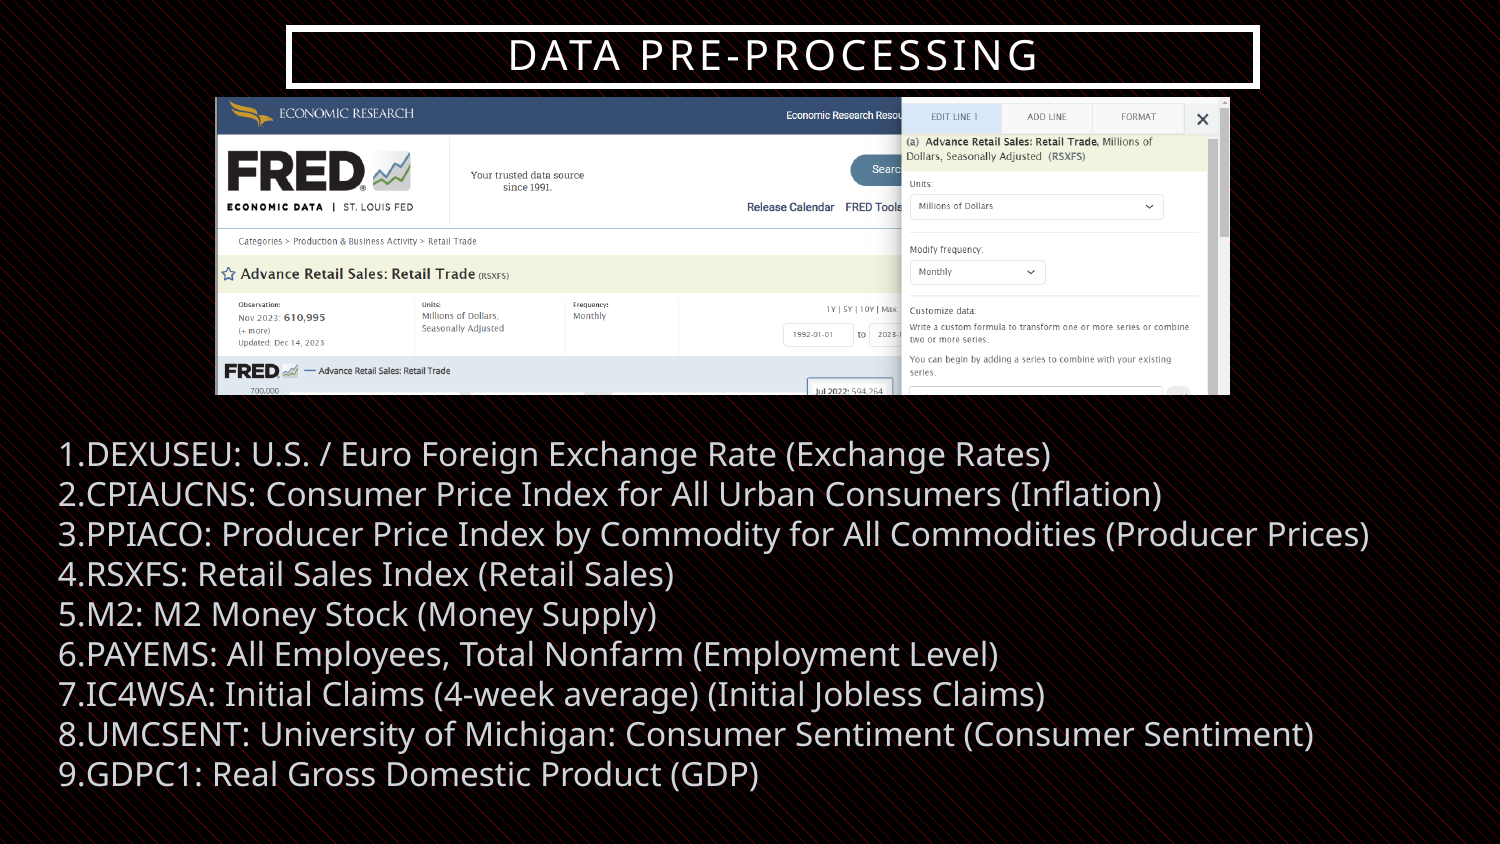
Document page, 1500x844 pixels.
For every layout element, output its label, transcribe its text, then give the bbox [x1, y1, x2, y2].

title Data PRe-processing [286, 26, 1259, 89]
picture [214, 97, 1230, 395]
text_box DEXUSEU: U.S. / Euro Foreign Exchange Rate (Exchange Rates) CPIAUCNS: Consumer Price Index for All Urban Consumers (Inflation) PPIACO: Producer Price Index by Commodity for All Commodities (Producer Prices) RSXFS: Retail Sales Index (Retail Sales) M2: M2 Money Stock (Money Supply) PAYEMS: All Employees, Total Nonfarm (Employment Level) IC4WSA: Initial Claims (4-week average) (Initial Jobless Claims) UMCSENT: University of Michigan: Consumer Sentiment (Consumer Sentiment) GDPC1: Real Gross Domestic Product (GDP) [42, 426, 1474, 801]
